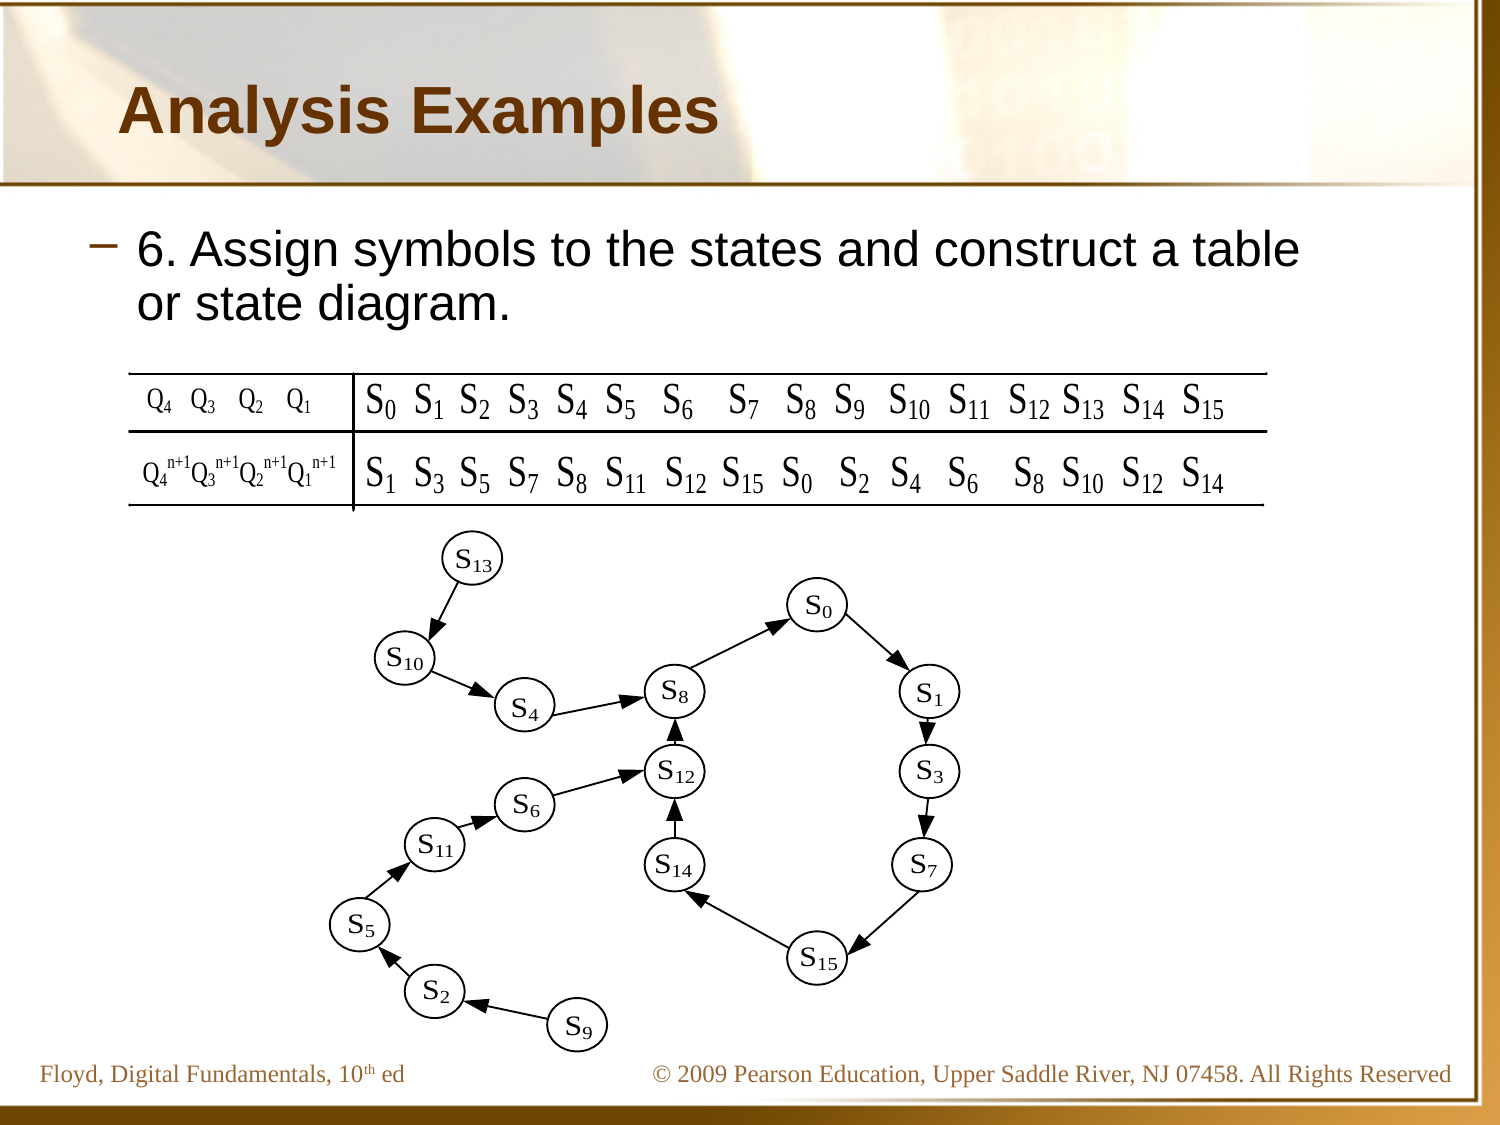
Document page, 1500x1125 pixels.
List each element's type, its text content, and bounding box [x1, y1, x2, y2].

text_box 6. Assign symbols to the states and construct a table or state diagram. [0, 215, 1361, 339]
title Analysis Examples [103, 59, 1397, 278]
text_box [325, 527, 964, 1055]
picture [0, 0, 1500, 1125]
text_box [124, 362, 1271, 516]
